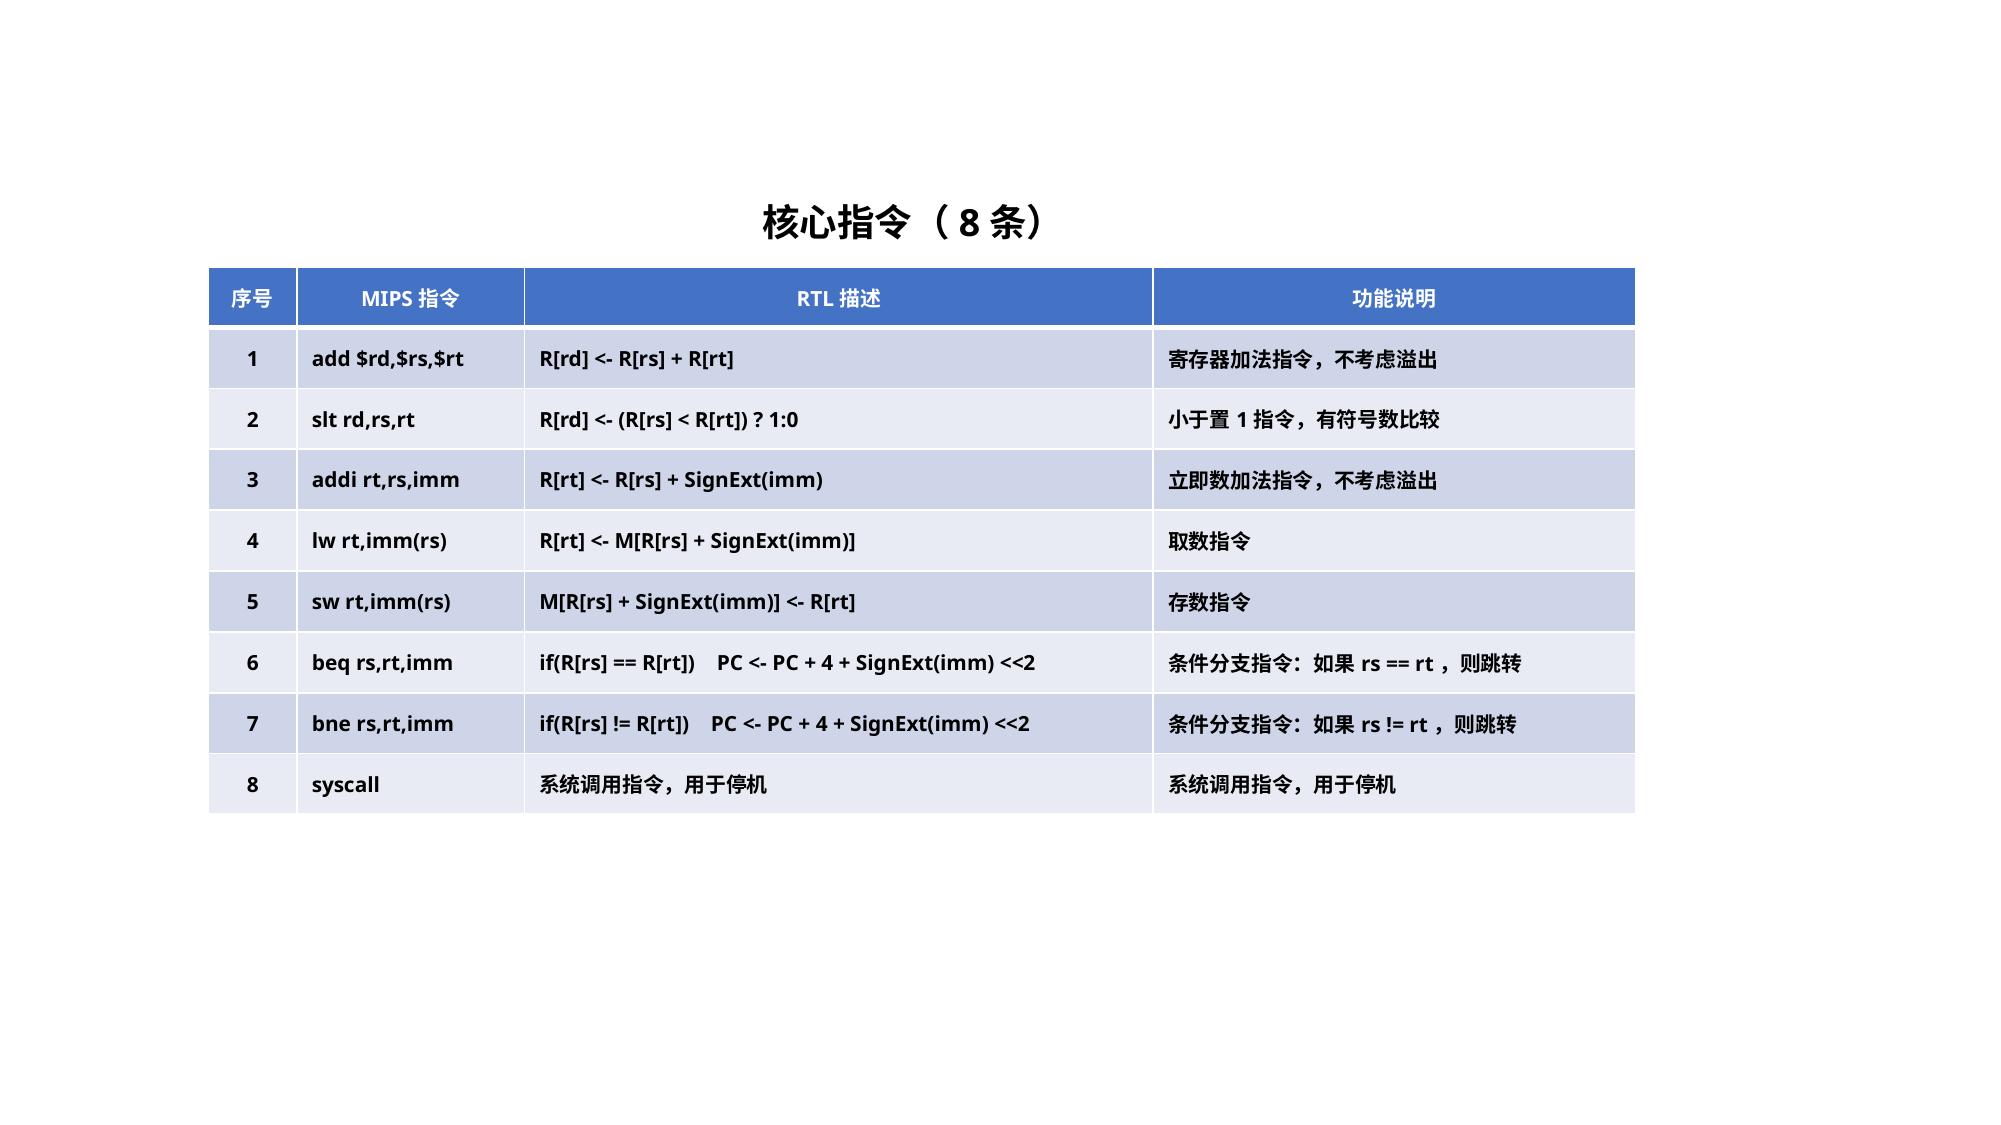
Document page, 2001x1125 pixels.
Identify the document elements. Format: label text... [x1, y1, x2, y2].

table_cell syscall [298, 754, 524, 813]
table_cell 寄存器加法指令，不考虑溢出 [1154, 330, 1635, 388]
table_cell add $rd,$rs,$rt [298, 330, 524, 388]
table_cell 8 [209, 754, 296, 813]
table_cell 2 [209, 389, 296, 448]
table_cell R[rd] <- (R[rs] < R[rt]) ? 1:0 [525, 389, 1152, 448]
text_box 核心指令（8条） [747, 192, 1079, 252]
table_cell 4 [209, 511, 296, 570]
table_cell 系统调用指令，用于停机 [1154, 754, 1635, 813]
table_header 功能说明 [1154, 268, 1635, 325]
table_cell beq rs,rt,imm [298, 633, 524, 692]
table_cell 立即数加法指令，不考虑溢出 [1154, 450, 1635, 509]
table_cell 7 [209, 694, 296, 753]
table_cell R[rt] <- M[R[rs] + SignExt(imm)] [525, 511, 1152, 570]
table_cell sw rt,imm(rs) [298, 572, 524, 631]
table_cell addi rt,rs,imm [298, 450, 524, 509]
table_cell if(R[rs] != R[rt]) PC <- PC + 4 + SignExt(imm) <<2 [525, 694, 1152, 753]
table_cell M[R[rs] + SignExt(imm)] <- R[rt] [525, 572, 1152, 631]
table_cell R[rd] <- R[rs] + R[rt] [525, 330, 1152, 388]
table_cell if(R[rs] == R[rt]) PC <- PC + 4 + SignExt(imm) <<2 [525, 633, 1152, 692]
table_header RTL描述 [525, 268, 1152, 325]
table_cell 存数指令 [1154, 572, 1635, 631]
table_cell 6 [209, 633, 296, 692]
table_cell 条件分支指令：如果rs != rt，则跳转 [1154, 694, 1635, 753]
table_header MIPS指令 [298, 268, 524, 325]
table_cell lw rt,imm(rs) [298, 511, 524, 570]
table_cell slt rd,rs,rt [298, 389, 524, 448]
table_cell R[rt] <- R[rs] + SignExt(imm) [525, 450, 1152, 509]
table_cell 1 [209, 330, 296, 388]
table_cell 小于置1指令，有符号数比较 [1154, 389, 1635, 448]
table_cell 条件分支指令：如果rs == rt，则跳转 [1154, 633, 1635, 692]
table_cell 5 [209, 572, 296, 631]
table_cell bne rs,rt,imm [298, 694, 524, 753]
table_header 序号 [209, 268, 296, 325]
table_cell 取数指令 [1154, 511, 1635, 570]
table_cell 系统调用指令，用于停机 [525, 754, 1152, 813]
table_cell 3 [209, 450, 296, 509]
